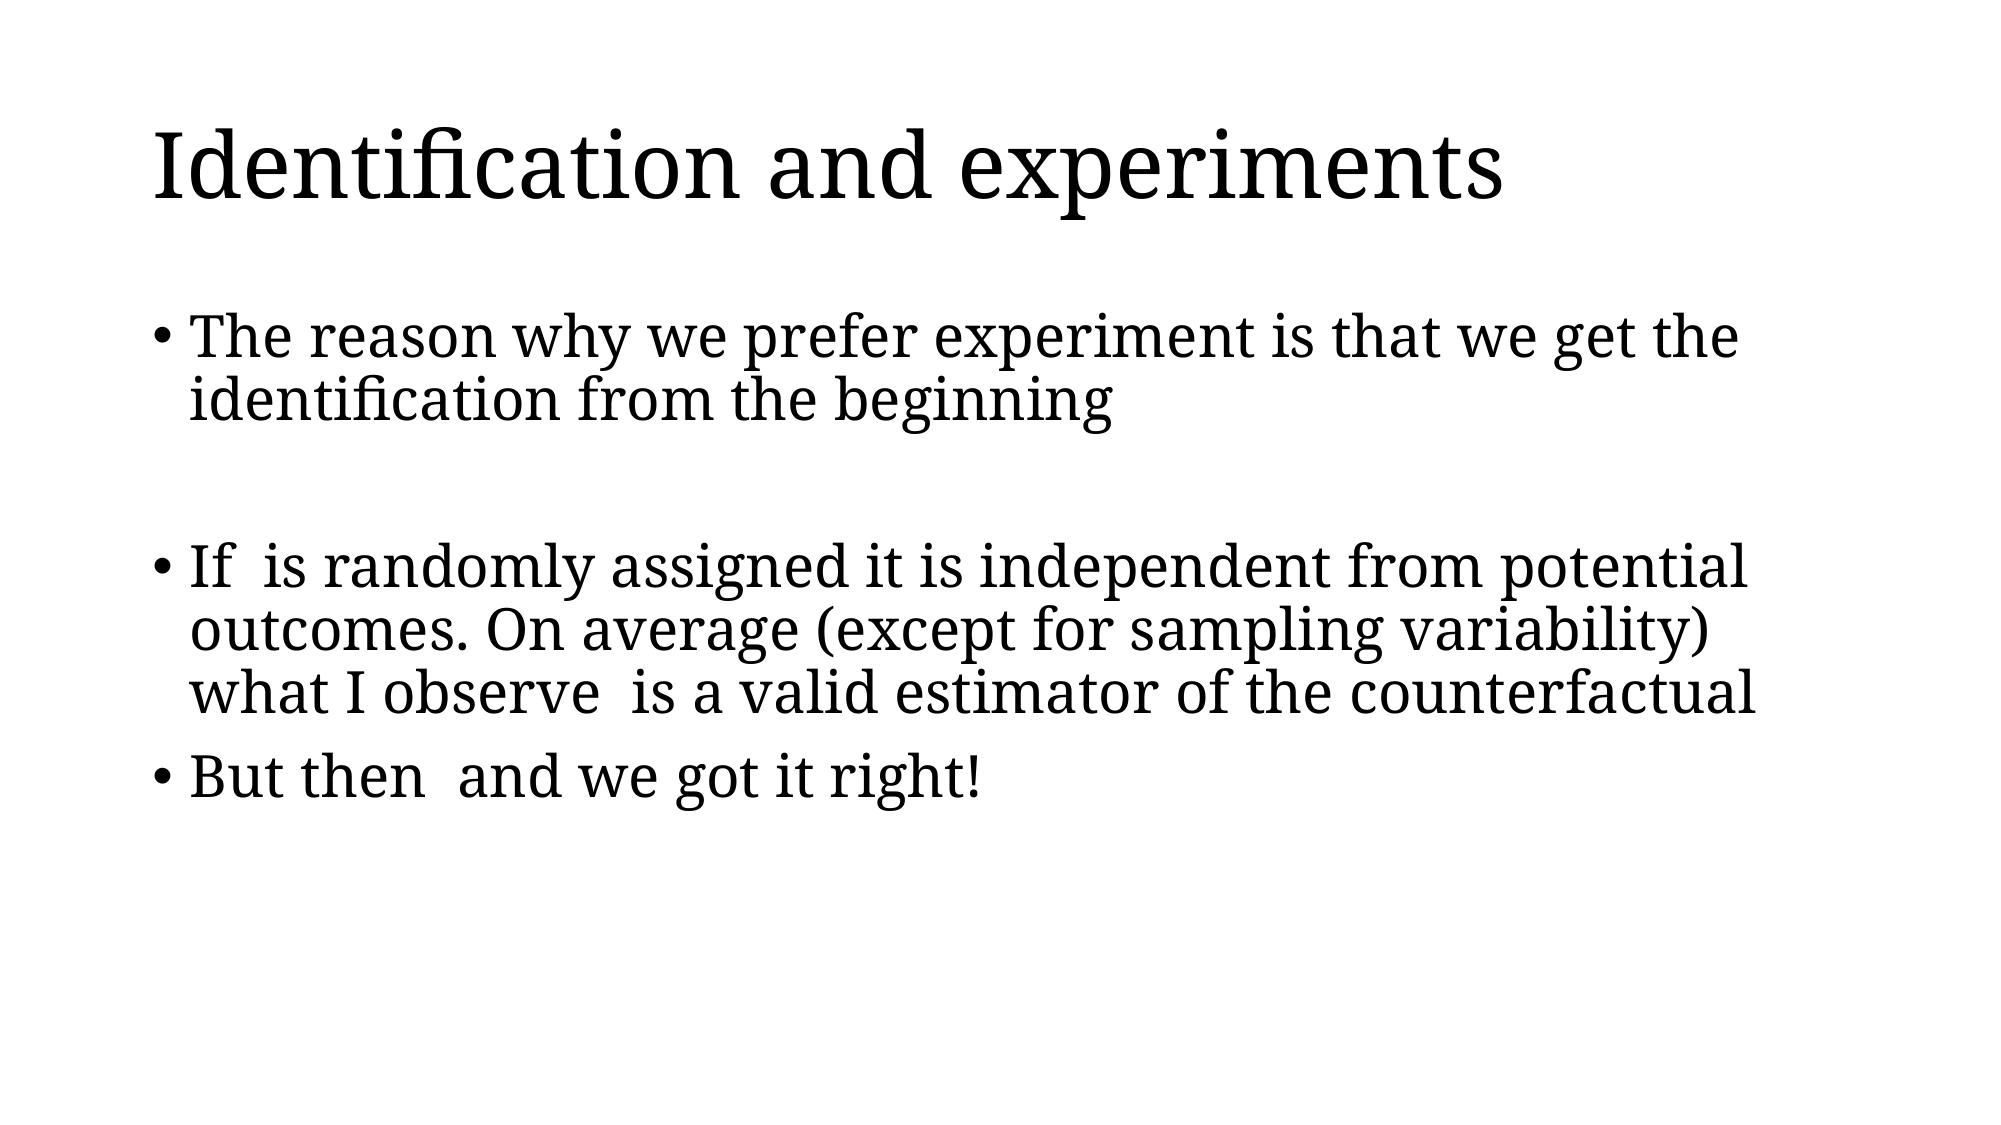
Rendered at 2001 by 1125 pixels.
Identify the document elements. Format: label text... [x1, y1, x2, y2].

title Identification and experiments [137, 59, 1863, 278]
